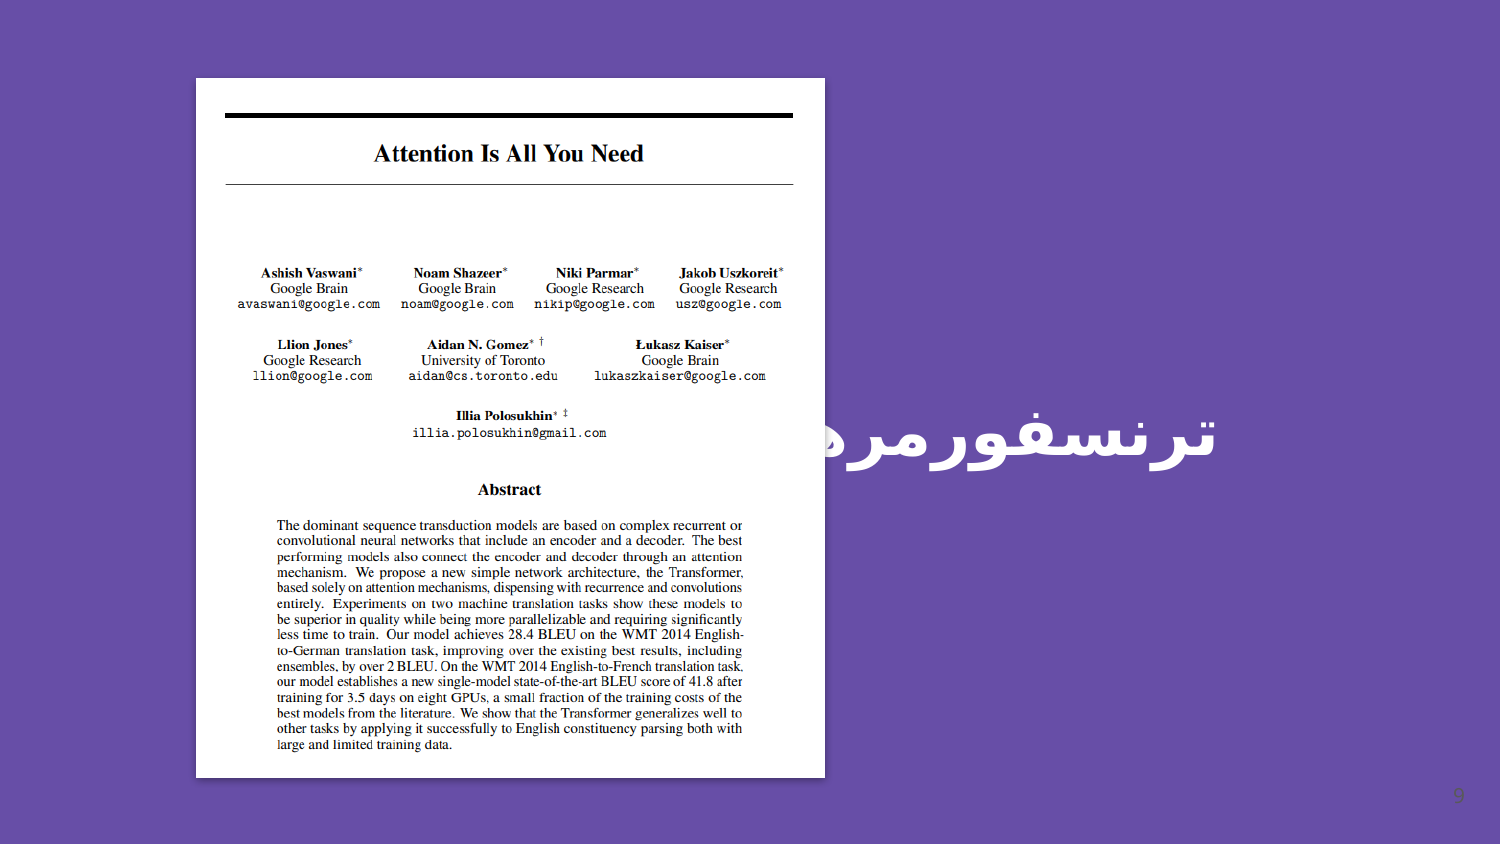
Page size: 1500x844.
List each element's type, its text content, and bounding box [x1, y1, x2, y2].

title ترنسفورمرها [831, 233, 1310, 624]
picture [210, 92, 811, 764]
slide_number 9 [1389, 764, 1480, 830]
